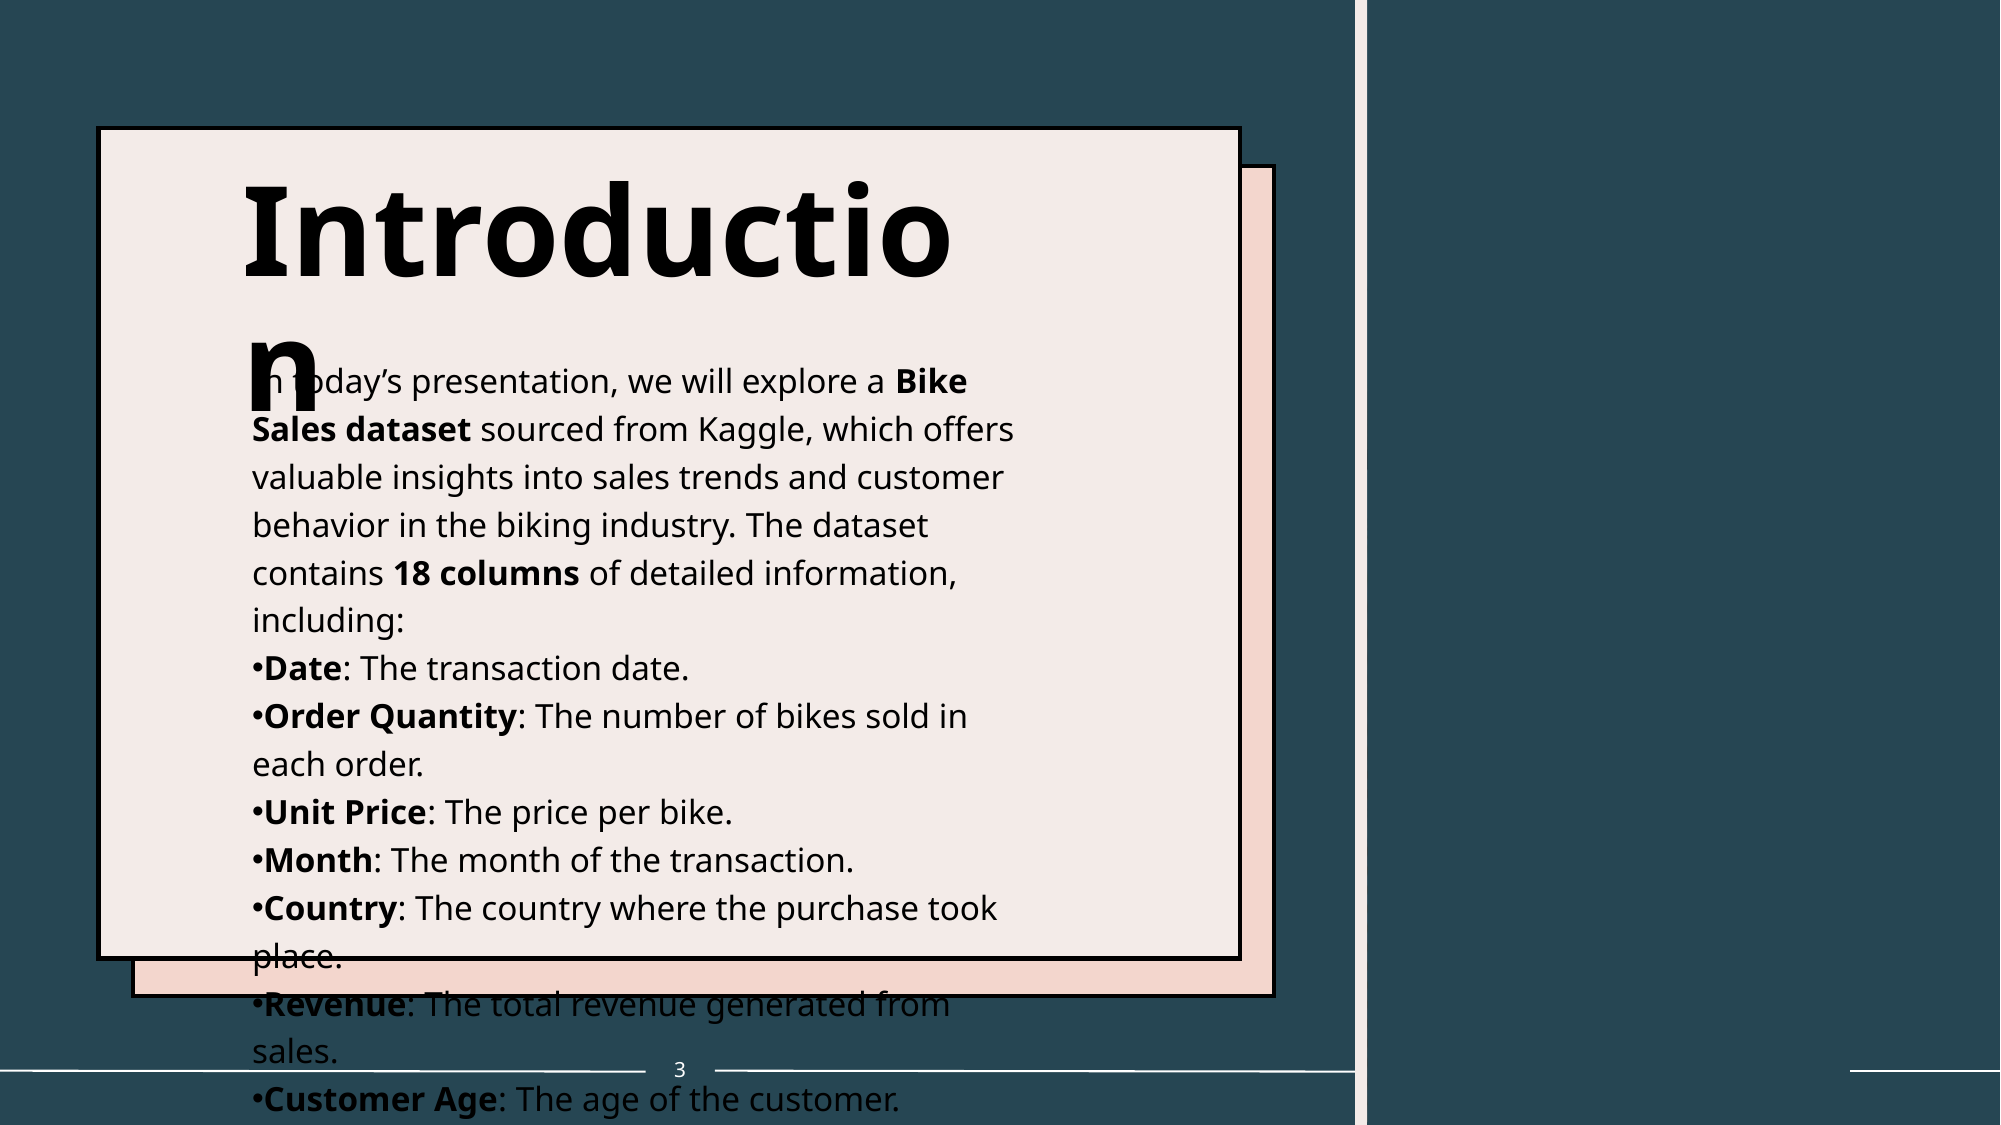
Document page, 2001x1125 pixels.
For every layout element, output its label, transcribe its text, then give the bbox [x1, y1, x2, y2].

title Introduction [228, 161, 1035, 304]
list In today’s presentation, we will explore a Bike Sales dataset sourced from Kaggle, which offers valuable insights into sales trends and customer behavior in the biking industry. The dataset contains 18 columns of detailed information, including: Date: The transaction date. Order Quantity: The number of bikes sold in each order. Unit Price: The price per bike. Month: The month of the transaction. Country: The country where the purchase took place. Revenue: The total revenue generated from sales. Customer Age: The age of the customer. Customer Gender: The gender of the customer. [228, 304, 1050, 851]
picture [1354, 0, 1368, 1125]
slide_number 3 [650, 1050, 710, 1091]
